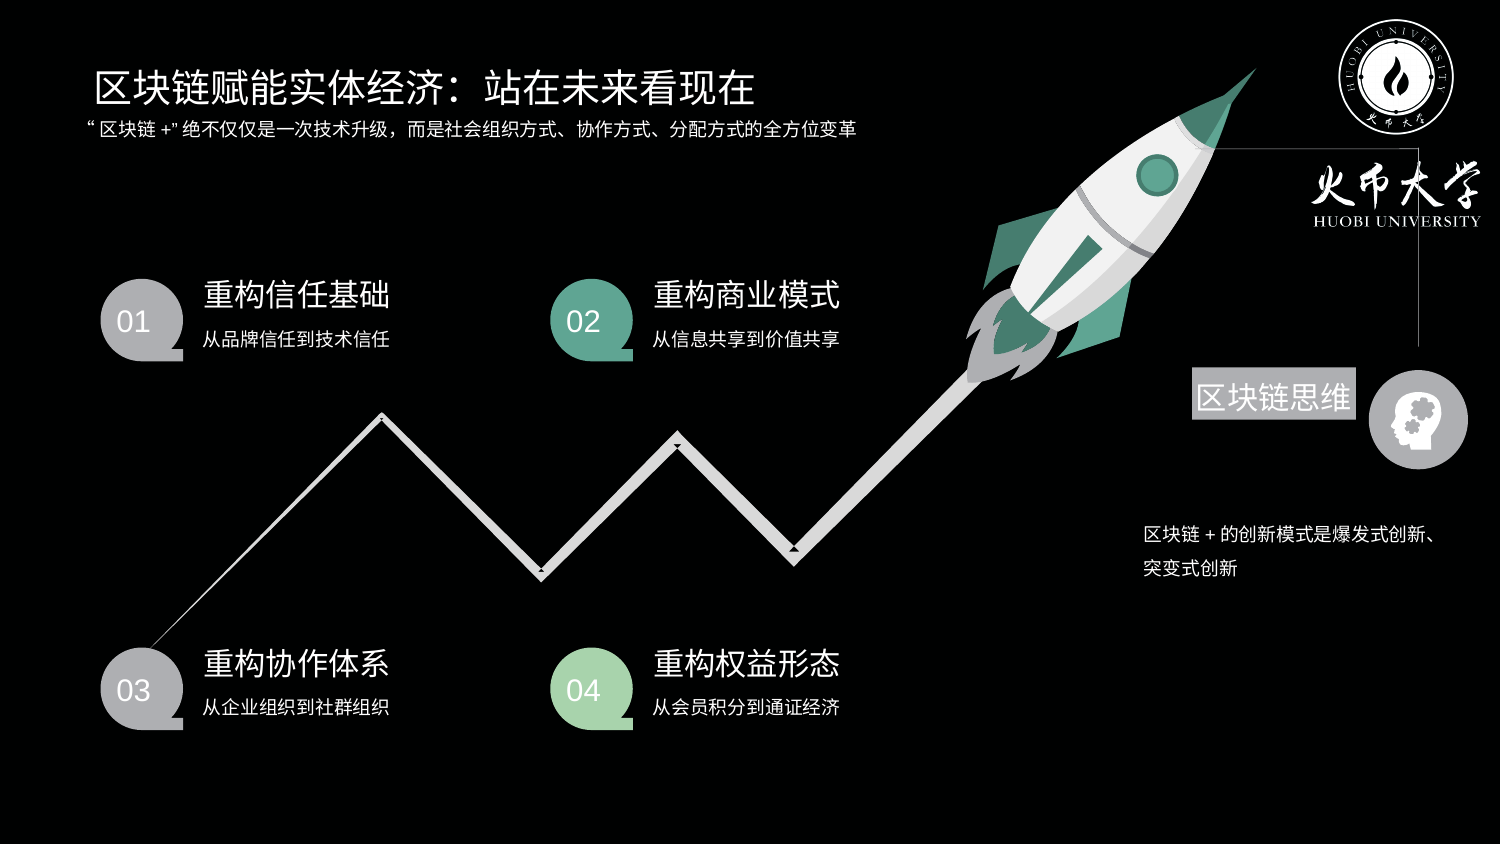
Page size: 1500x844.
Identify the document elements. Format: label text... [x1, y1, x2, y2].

text_box 重构权益形态 [649, 640, 845, 686]
text_box 从品牌信任到技术信任 [199, 323, 497, 354]
text_box 从信息共享到价值共享 [649, 323, 947, 354]
picture [1311, 19, 1481, 227]
text_box 从企业组织到社群组织 [199, 692, 497, 723]
text_box 区块链思维 [1192, 367, 1356, 420]
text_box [1368, 370, 1469, 470]
text_box 区块链+的创新模式是爆发式创新、突变式创新 [1139, 507, 1442, 584]
text_box 重构商业模式 [649, 272, 845, 317]
text_box “区块链+”绝不仅仅是一次技术升级，而是社会组织方式、协作方式、分配方式的全方位变革 [72, 116, 862, 146]
text_box 重构信任基础 [199, 272, 395, 317]
text_box 重构协作体系 [199, 640, 395, 686]
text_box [100, 278, 183, 362]
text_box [550, 278, 633, 362]
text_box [550, 647, 633, 731]
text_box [963, 67, 1258, 383]
text_box 从会员积分到通证经济 [649, 692, 947, 723]
text_box 区块链赋能实体经济：站在未来看现在 [90, 59, 1007, 161]
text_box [100, 647, 183, 731]
text_box [151, 373, 981, 647]
picture [1311, 149, 1418, 227]
